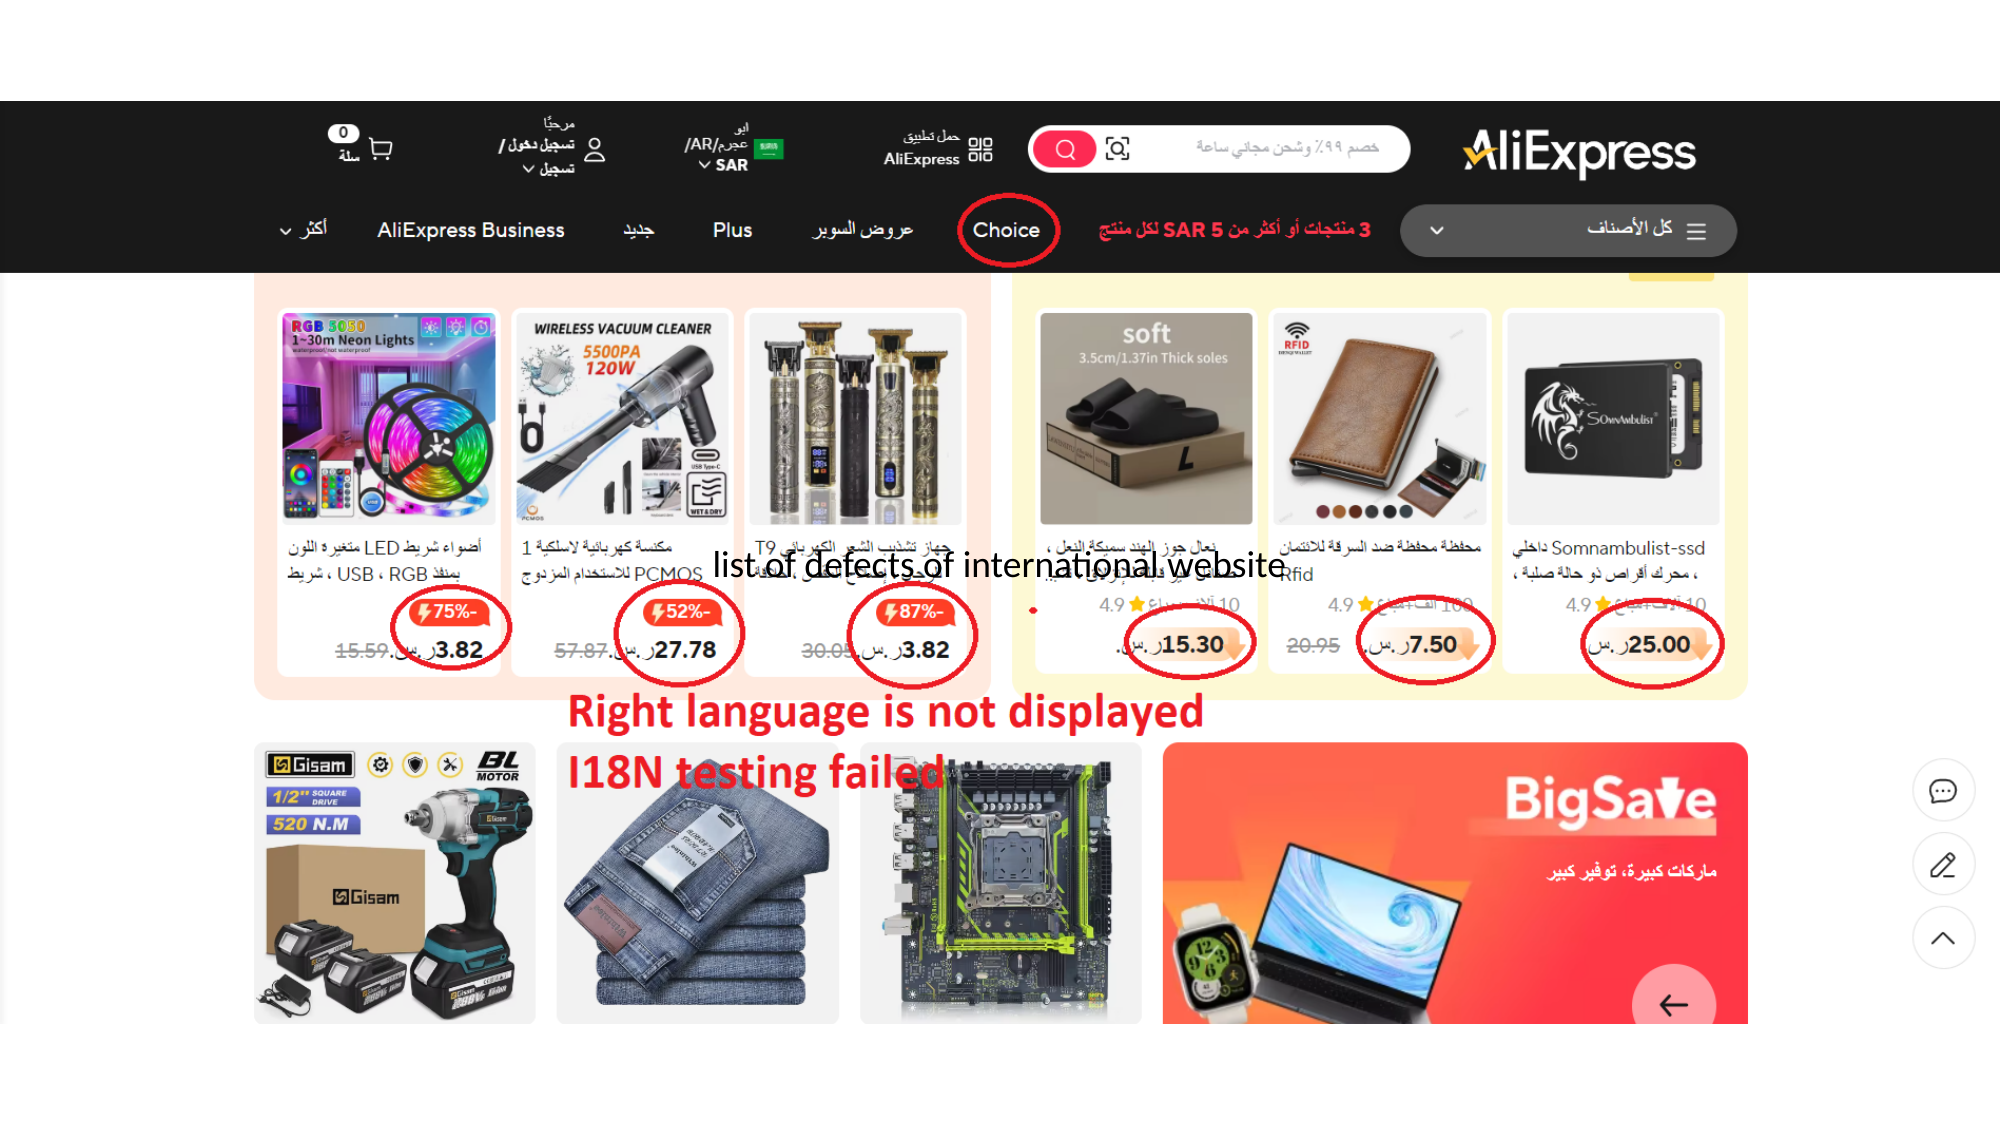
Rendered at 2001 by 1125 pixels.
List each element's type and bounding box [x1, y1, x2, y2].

picture [0, 101, 2000, 1024]
